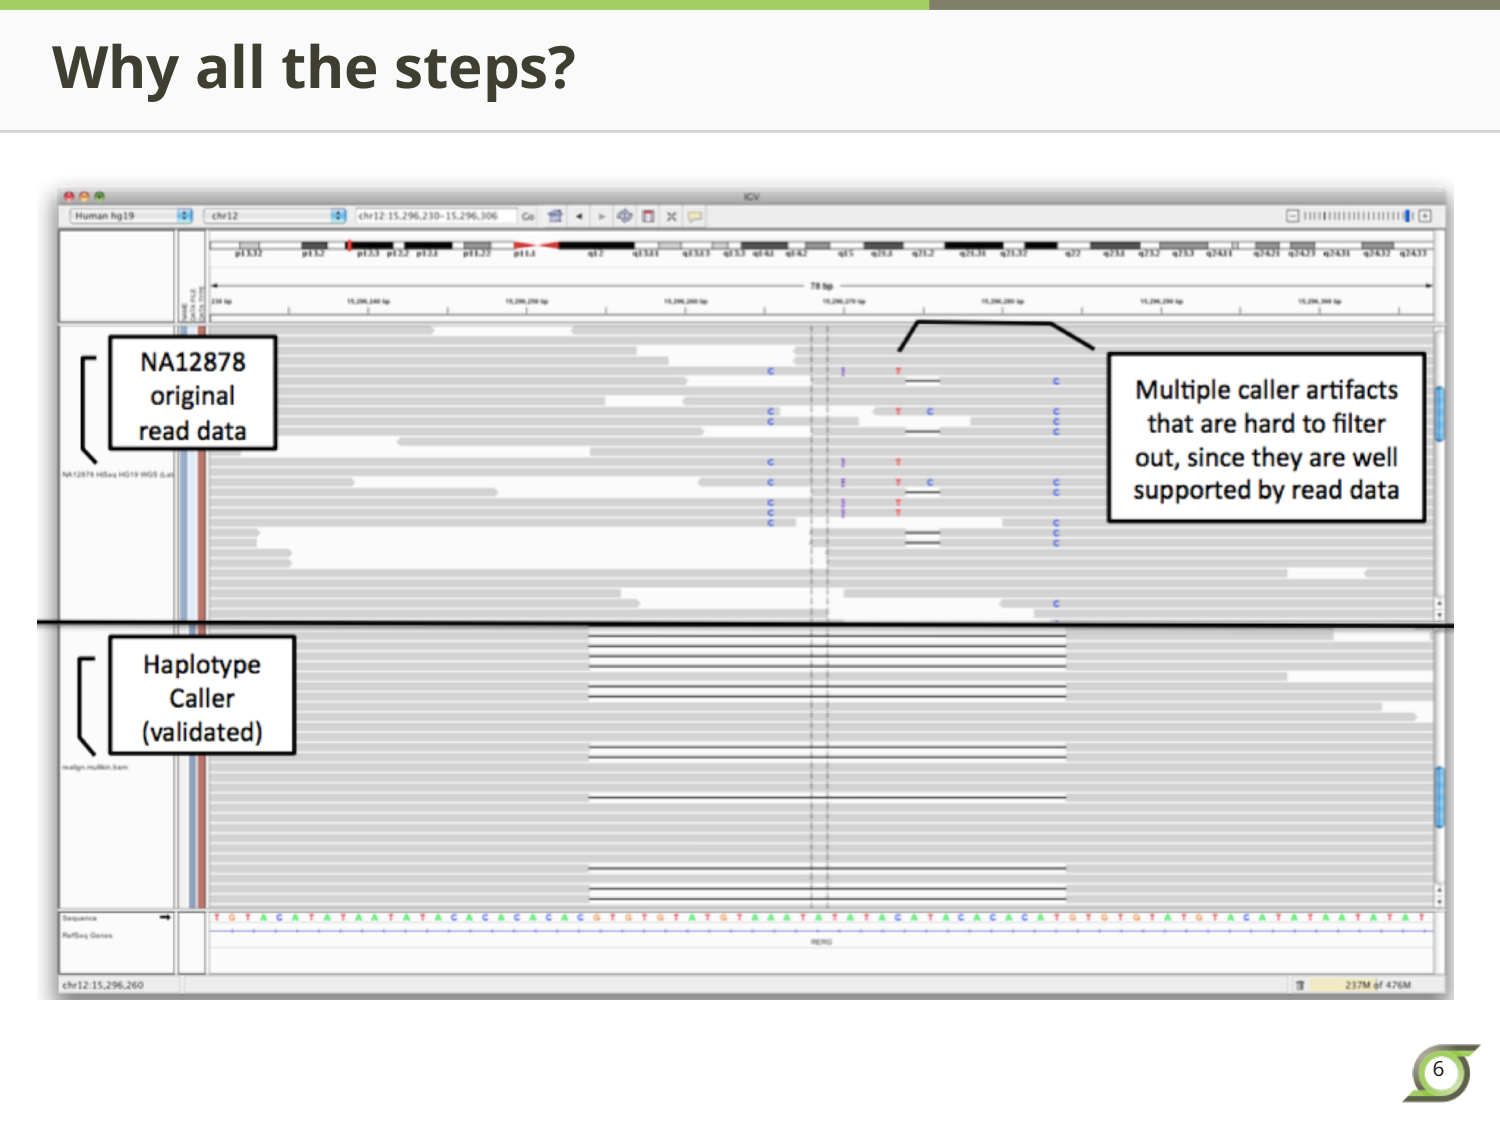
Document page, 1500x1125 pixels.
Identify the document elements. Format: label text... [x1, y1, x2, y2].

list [36, 166, 1455, 1007]
title Why all the steps? [37, 18, 1454, 112]
